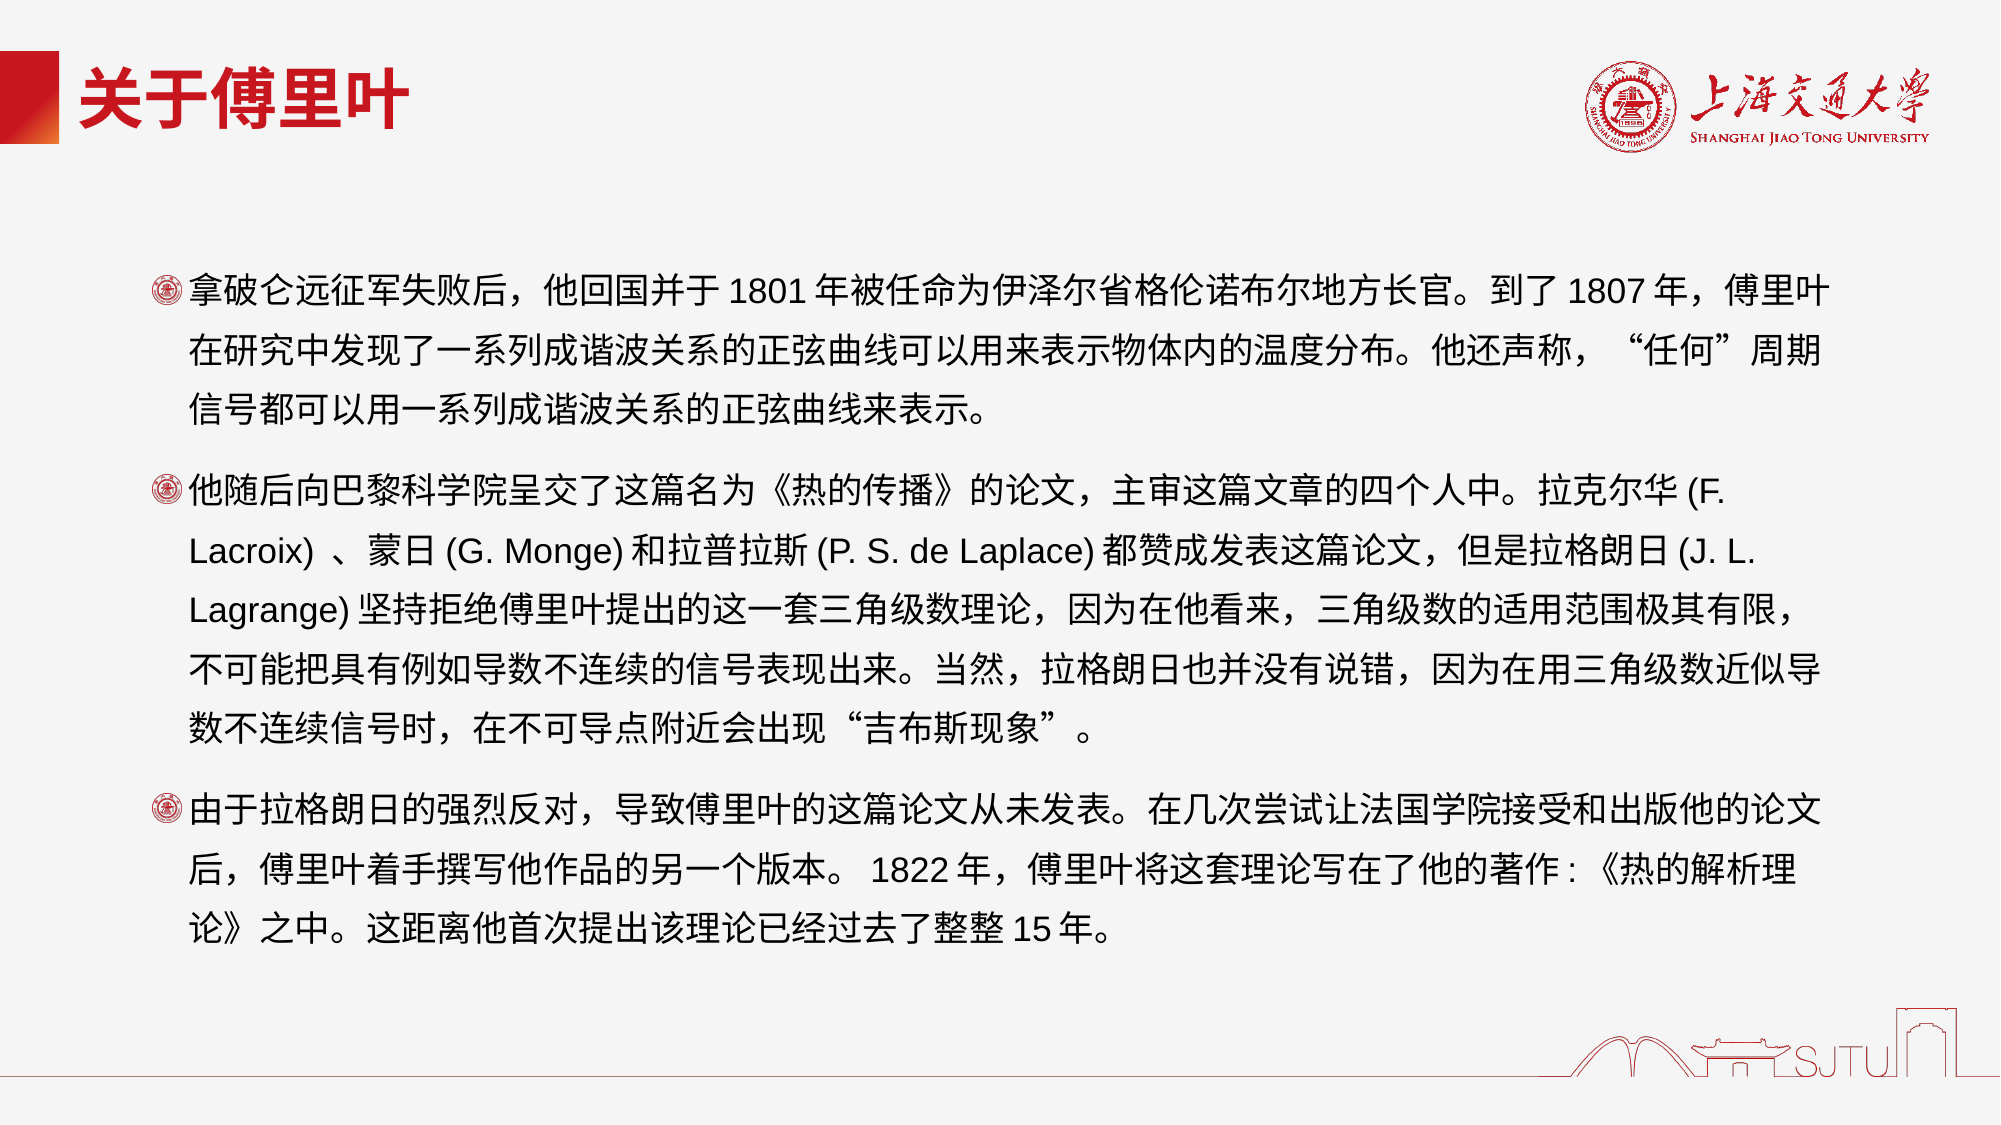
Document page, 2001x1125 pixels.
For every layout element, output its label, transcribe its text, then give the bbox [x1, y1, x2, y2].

picture [152, 793, 182, 823]
picture [1567, 43, 1946, 168]
text_box 拿破仑远征军失败后，他回国并于1801年被任命为伊泽尔省格伦诺布尔地方长官。到了1807年，傅里叶在研究中发现了一系列成谐波关系的正弦曲线可以用来表示物体内的温度分布。他还声称，“任何”周期信号都可以用一系列成谐波关系的正弦曲线来表示。 他随后向巴黎科学院呈交了这篇名为《热的传播》的论文，主审这篇文章的四个人中。拉克尔华(F. Lacroix) 、蒙日(G. Monge)和拉普拉斯(P. S. de Laplace)都赞成发表这篇论文，但是拉格朗日(J. L. Lagrange)坚持拒绝傅里叶提出的这一套三角级数理论，因为在他看来，三角级数的适用范围极其有限，不可能把具有例如导数不连续的信号表现出来。当然，拉格朗日也并没有说错，因为在用三角级数近似导数不连续信号时，在不可导点附近会出现“吉布斯现象”。 由于拉格朗日的强烈反对，导致傅里叶的这篇论文从未发表。在几次尝试让法国学院接受和出版他的论文后，傅里叶着手撰写他作品的另一个版本。1822年，傅里叶将这套理论写在了他的著作:《热的解析理论》之中。这距离他首次提出该理论已经过去了整整15年。 [137, 244, 1863, 958]
picture [0, 1008, 2000, 1077]
title 关于傅里叶 [62, 43, 1530, 152]
picture [152, 474, 182, 504]
picture [152, 275, 182, 305]
